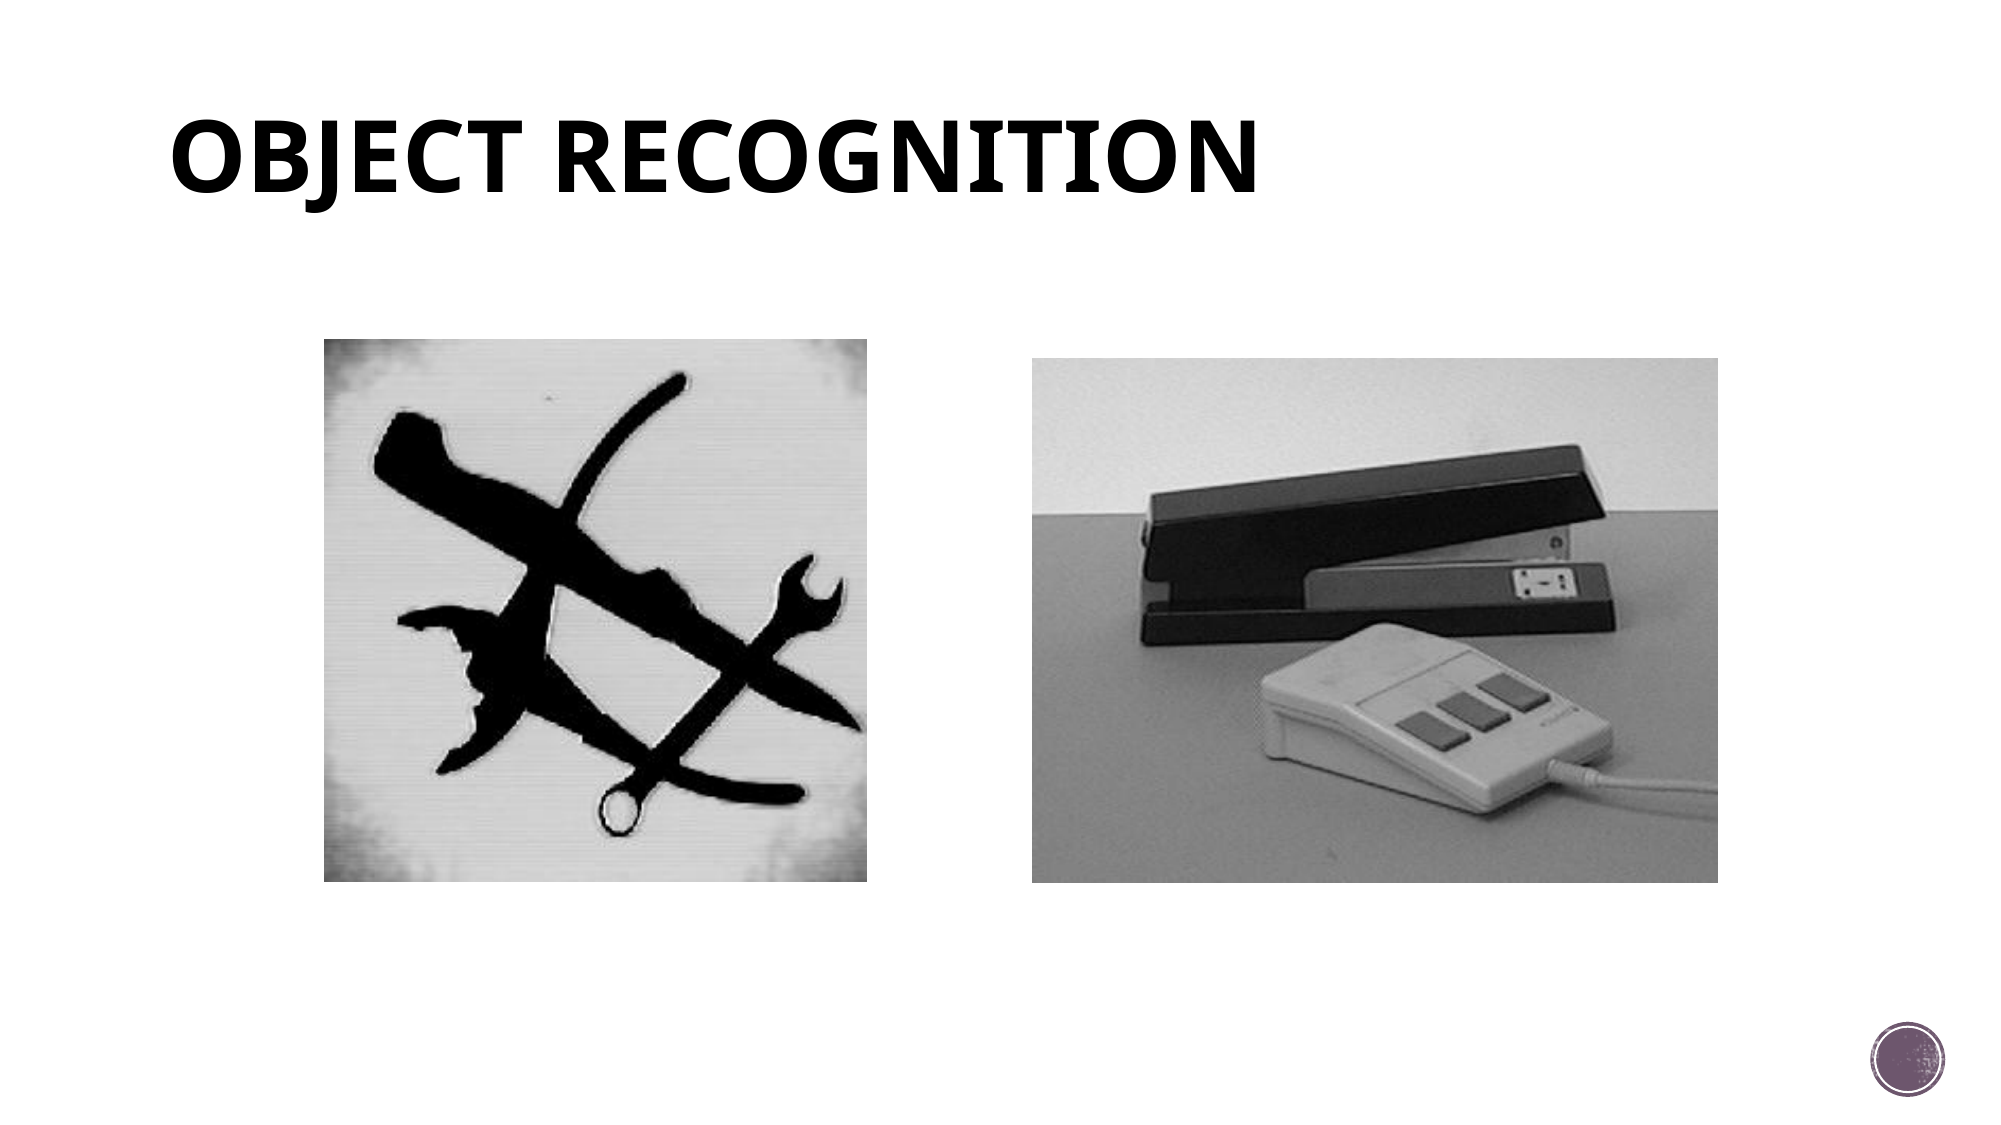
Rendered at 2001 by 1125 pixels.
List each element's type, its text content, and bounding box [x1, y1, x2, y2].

picture [1032, 358, 1718, 883]
picture [324, 339, 867, 882]
title OBJECT RECOGNITION [152, 29, 1853, 292]
